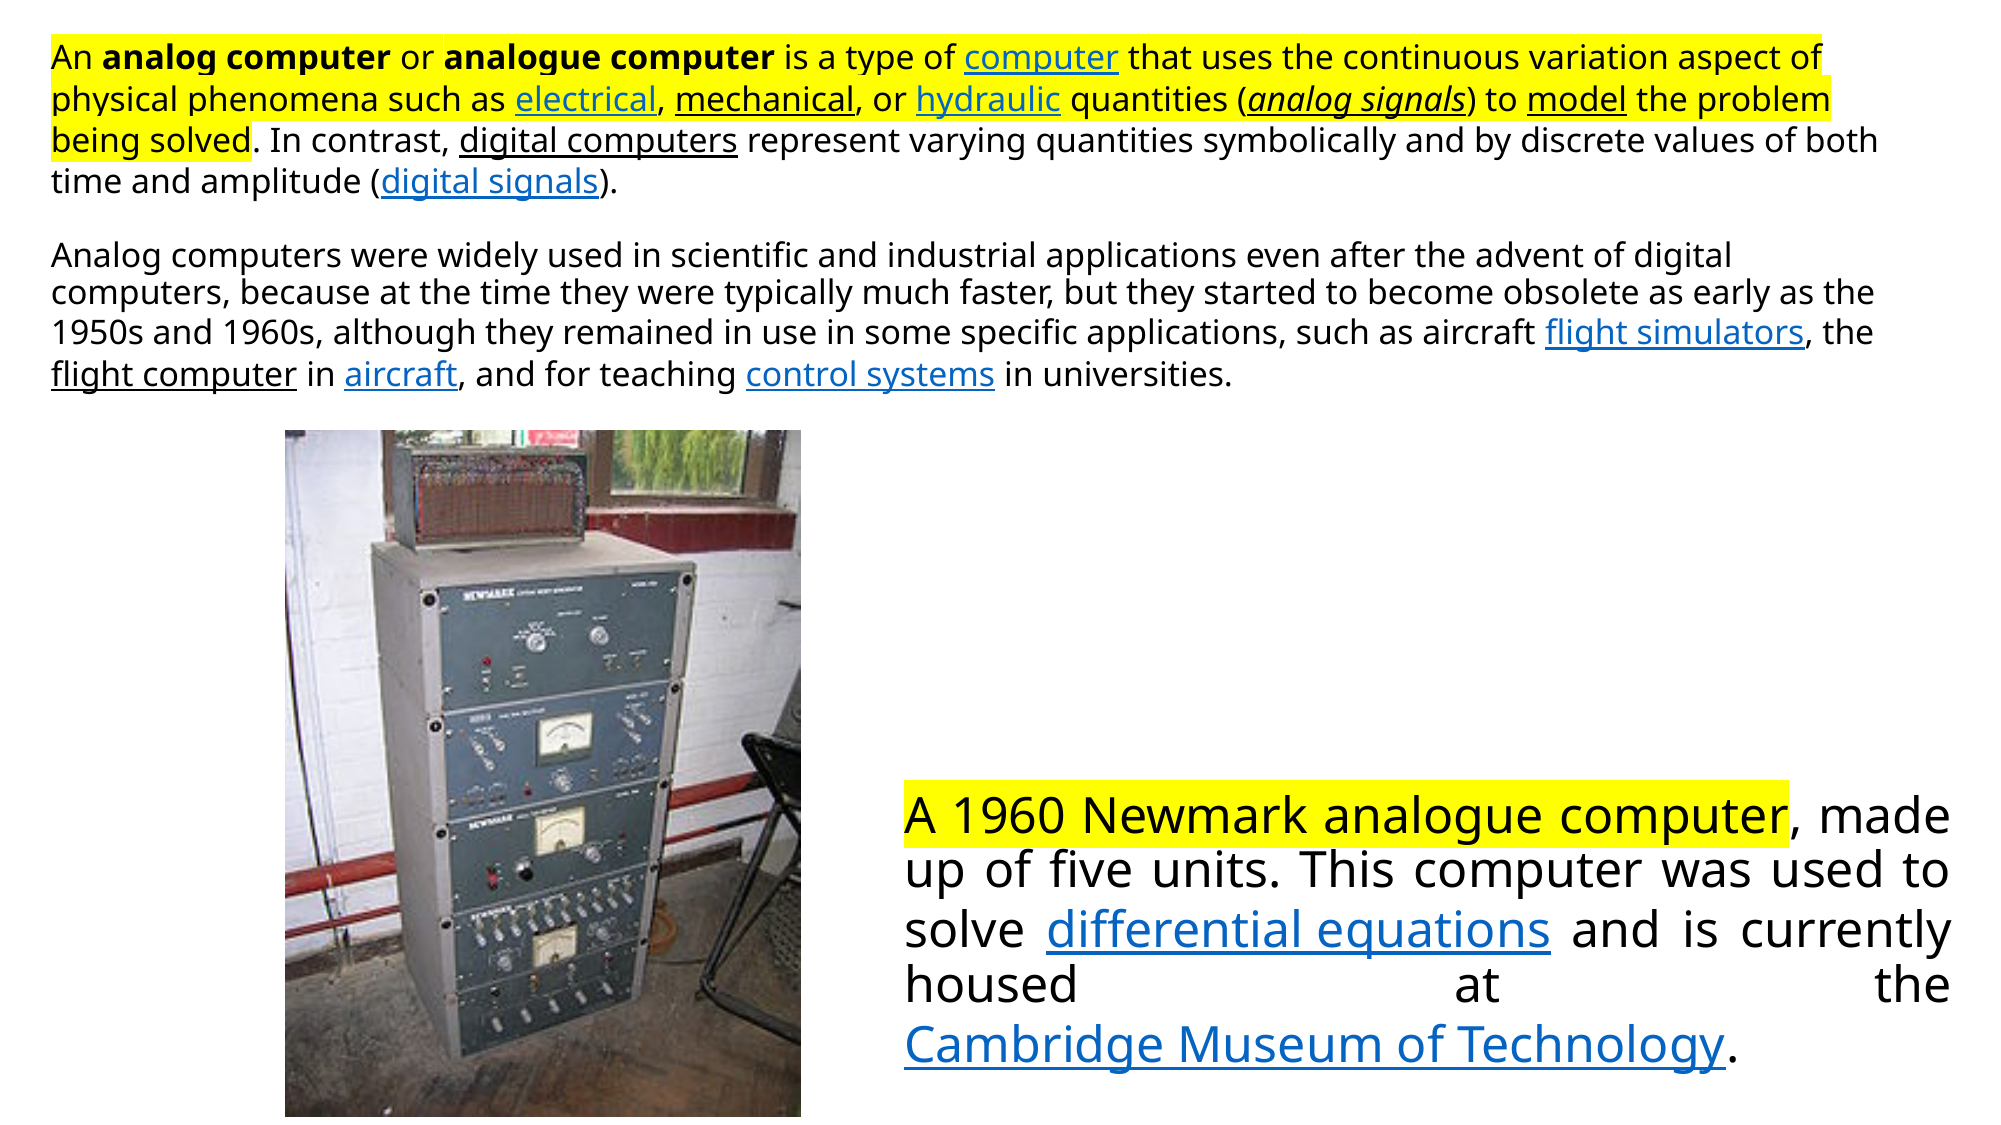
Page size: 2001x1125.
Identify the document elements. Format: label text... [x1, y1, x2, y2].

title An analog computer or analogue computer is a type of computer that uses the continuous variation aspect of physical phenomena such as electrical, mechanical, or hydraulic quantities (analog signals) to model the problem being solved. In contrast, digital computers represent varying quantities symbolically and by discrete values of both time and amplitude (digital signals). Analog computers were widely used in scientific and industrial applications even after the advent of digital computers, because at the time they were typically much faster, but they started to become obsolete as early as the 1950s and 1960s, although they remained in use in some specific applications, such as aircraft flight simulators, the flight computer in aircraft, and for teaching control systems in universities. [35, 27, 1925, 404]
text_box A 1960 Newmark analogue computer, made up of five units. This computer was used to solve differential equations and is currently housed at the Cambridge Museum of Technology. [889, 773, 1967, 1093]
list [285, 430, 801, 1117]
